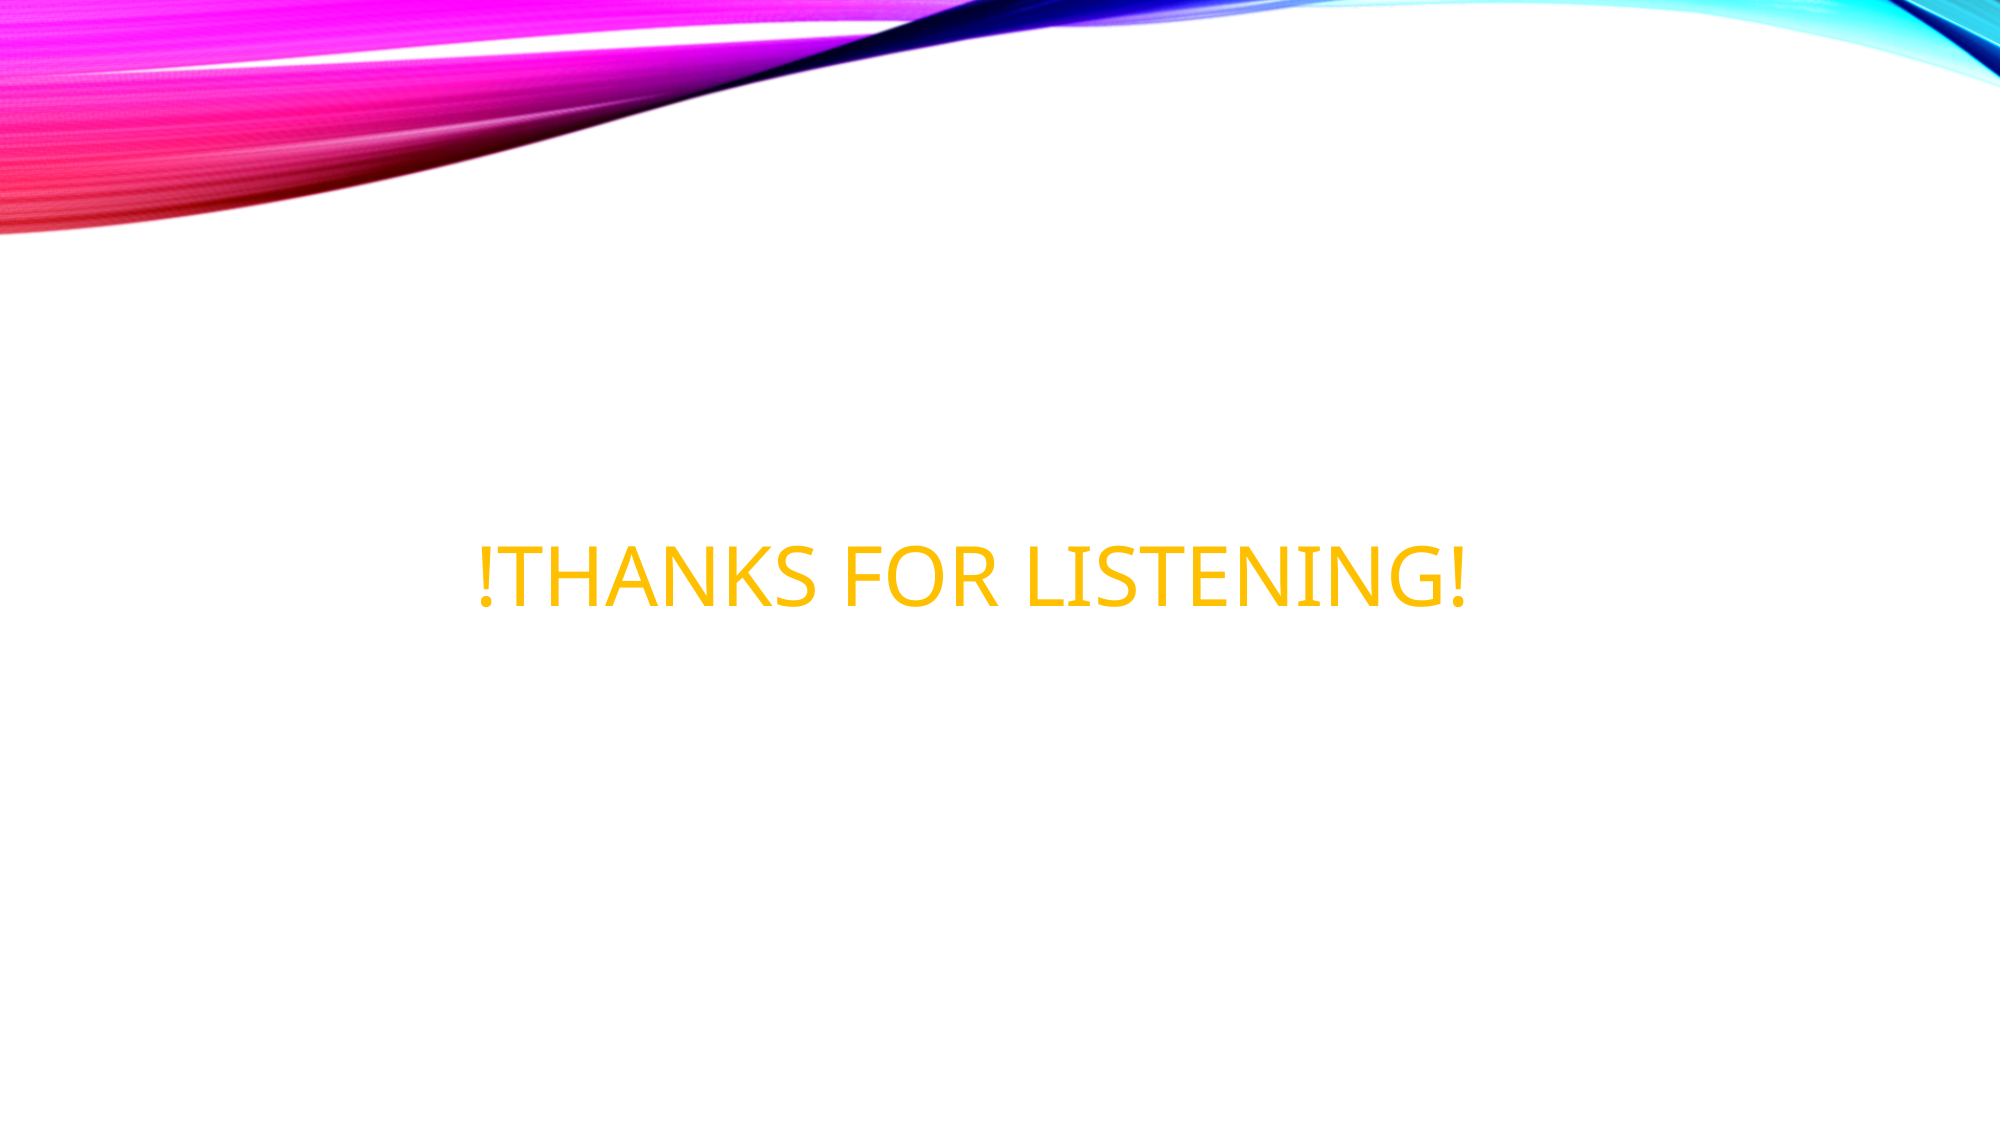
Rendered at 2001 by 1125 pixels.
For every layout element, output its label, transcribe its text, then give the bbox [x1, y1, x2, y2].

picture [1910, 0, 2000, 45]
picture [1890, 0, 2000, 75]
picture [0, 0, 2000, 237]
title !Thanks for listening! [266, 472, 1680, 686]
